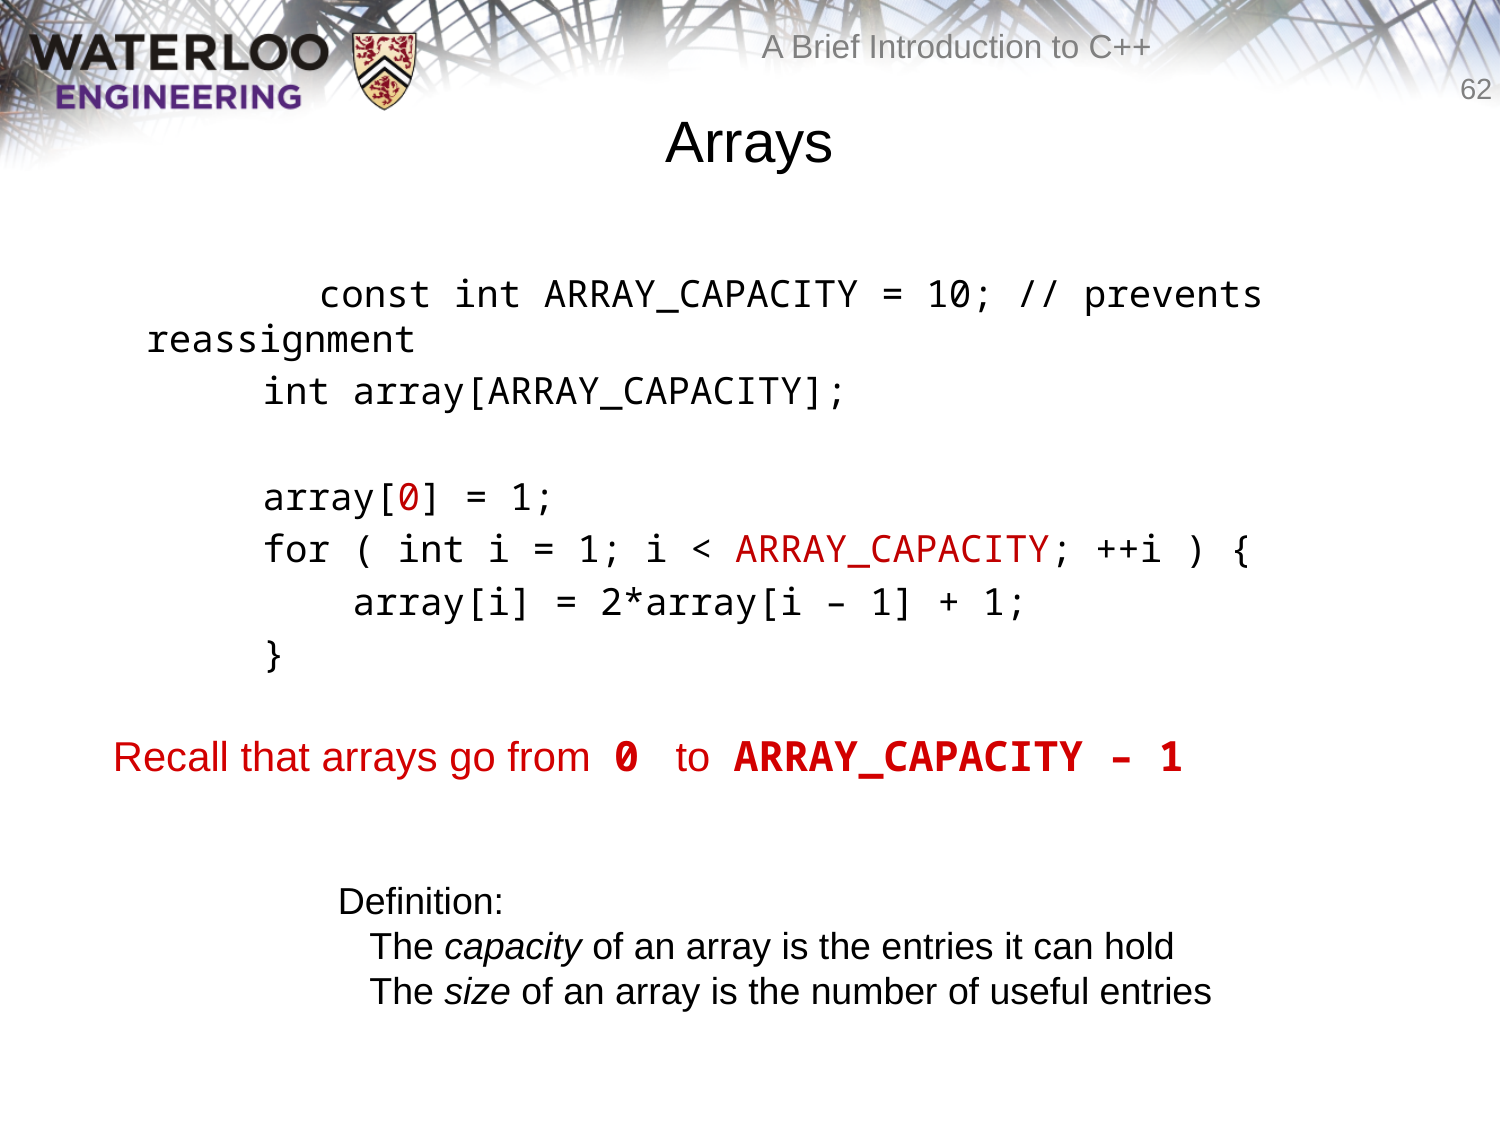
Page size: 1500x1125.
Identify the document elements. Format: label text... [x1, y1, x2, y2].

title Arrays [74, 44, 1426, 233]
list const int ARRAY_CAPACITY = 10; // prevents reassignment int array[ARRAY_CAPACITY]; array[0] = 1; for ( int i = 1; i < ARRAY_CAPACITY; ++i ) { array[i] = 2*array[i – 1] + 1; } Recall that arrays go from 0 to ARRAY_CAPACITY – 1 [74, 262, 1426, 1006]
text_box Definition: The capacity of an array is the entries it can hold The size of an array is the number of useful entries [323, 869, 1410, 1020]
picture [0, 0, 1500, 1125]
